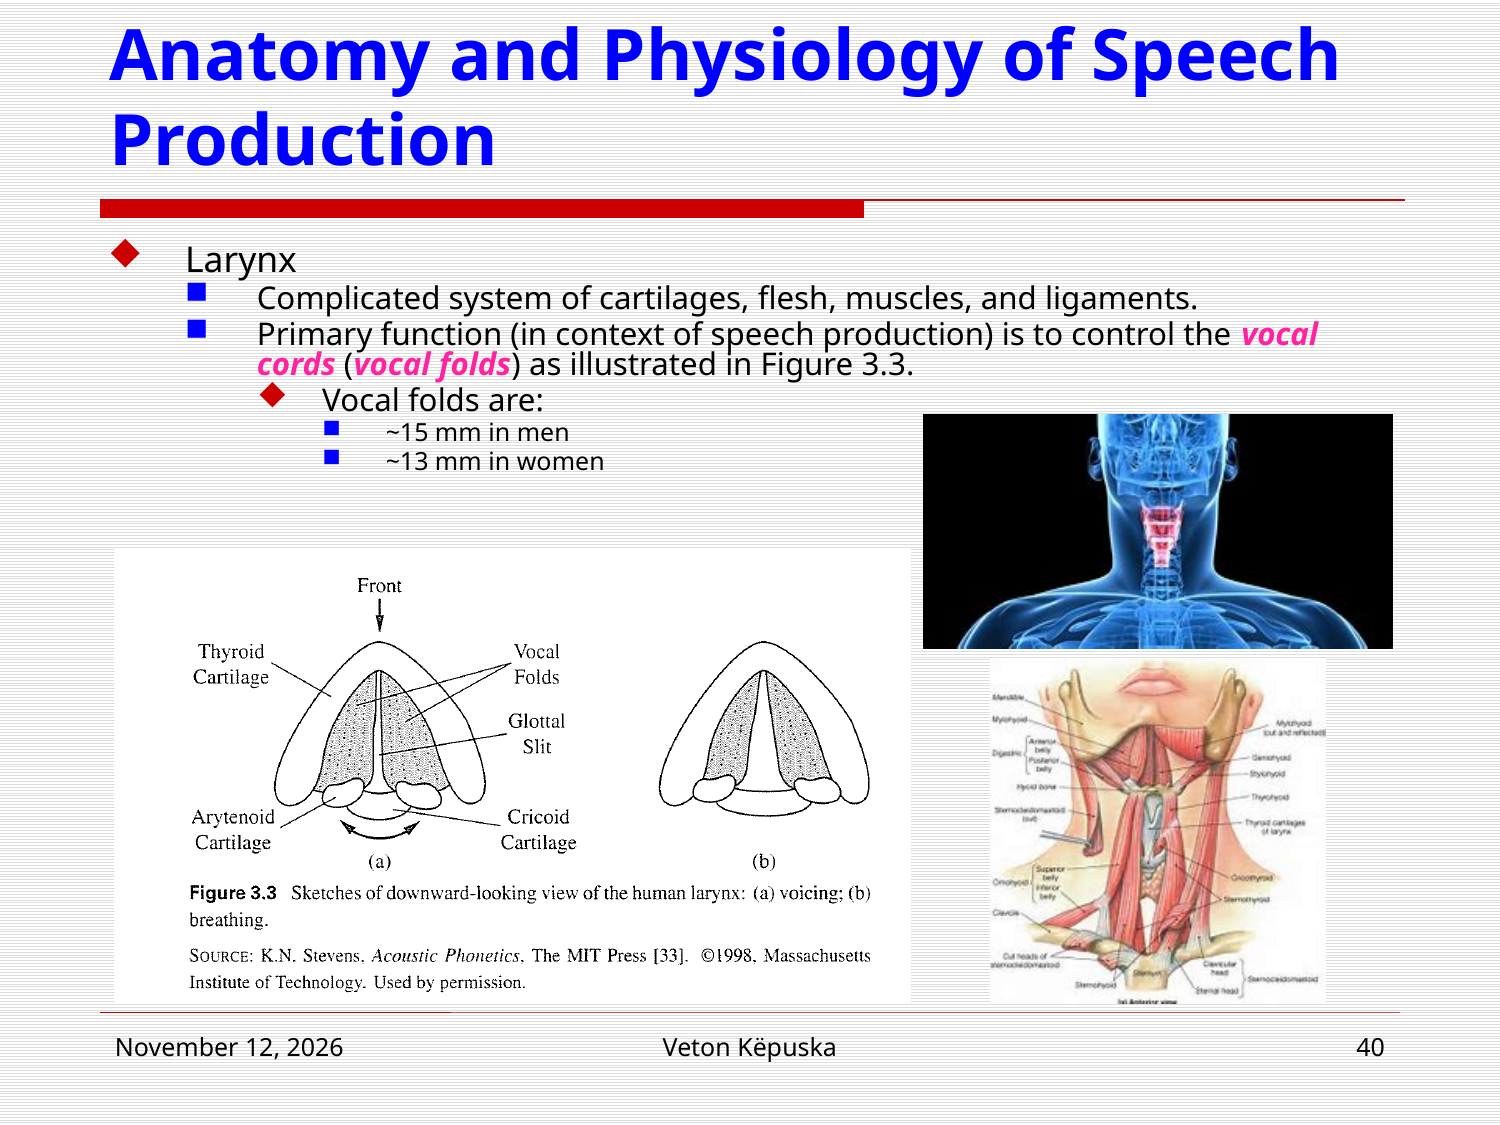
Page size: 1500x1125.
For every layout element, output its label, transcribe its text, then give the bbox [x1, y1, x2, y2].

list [113, 549, 912, 1004]
picture [923, 414, 1393, 650]
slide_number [99, 1024, 426, 1103]
slide_number 40 [1074, 1024, 1401, 1103]
title Anatomy and Physiology of Speech Production [93, 49, 1407, 188]
list Larynx Complicated system of cartilages, flesh, muscles, and ligaments. Primary function (in context of speech production) is to control the vocal cords (vocal folds) as illustrated in Figure 3.3. Vocal folds are: ~15 mm in men ~13 mm in women [92, 237, 1406, 551]
picture [989, 659, 1327, 1004]
footer Veton Këpuska [512, 1024, 988, 1103]
